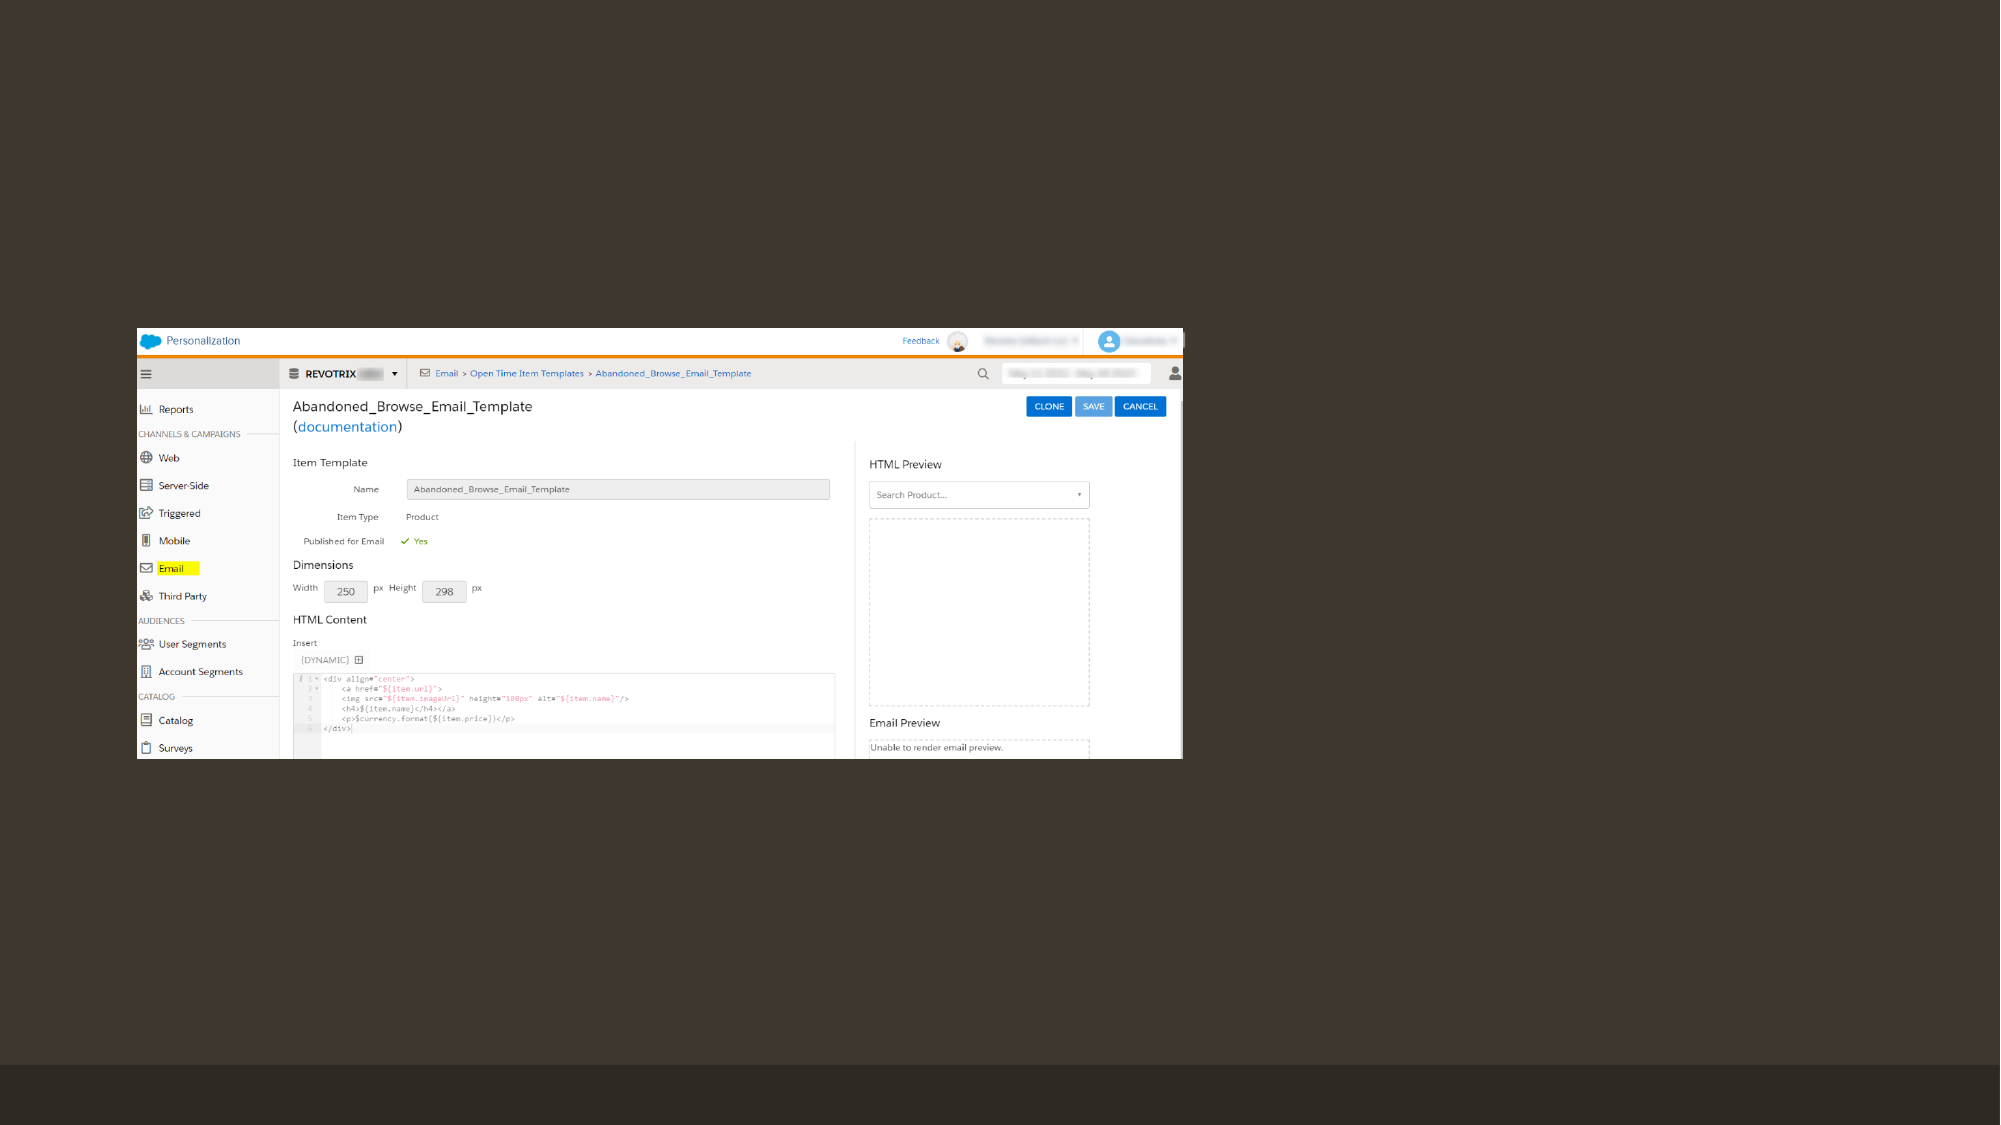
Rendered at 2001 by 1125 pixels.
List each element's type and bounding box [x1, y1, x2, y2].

list [137, 328, 1188, 759]
